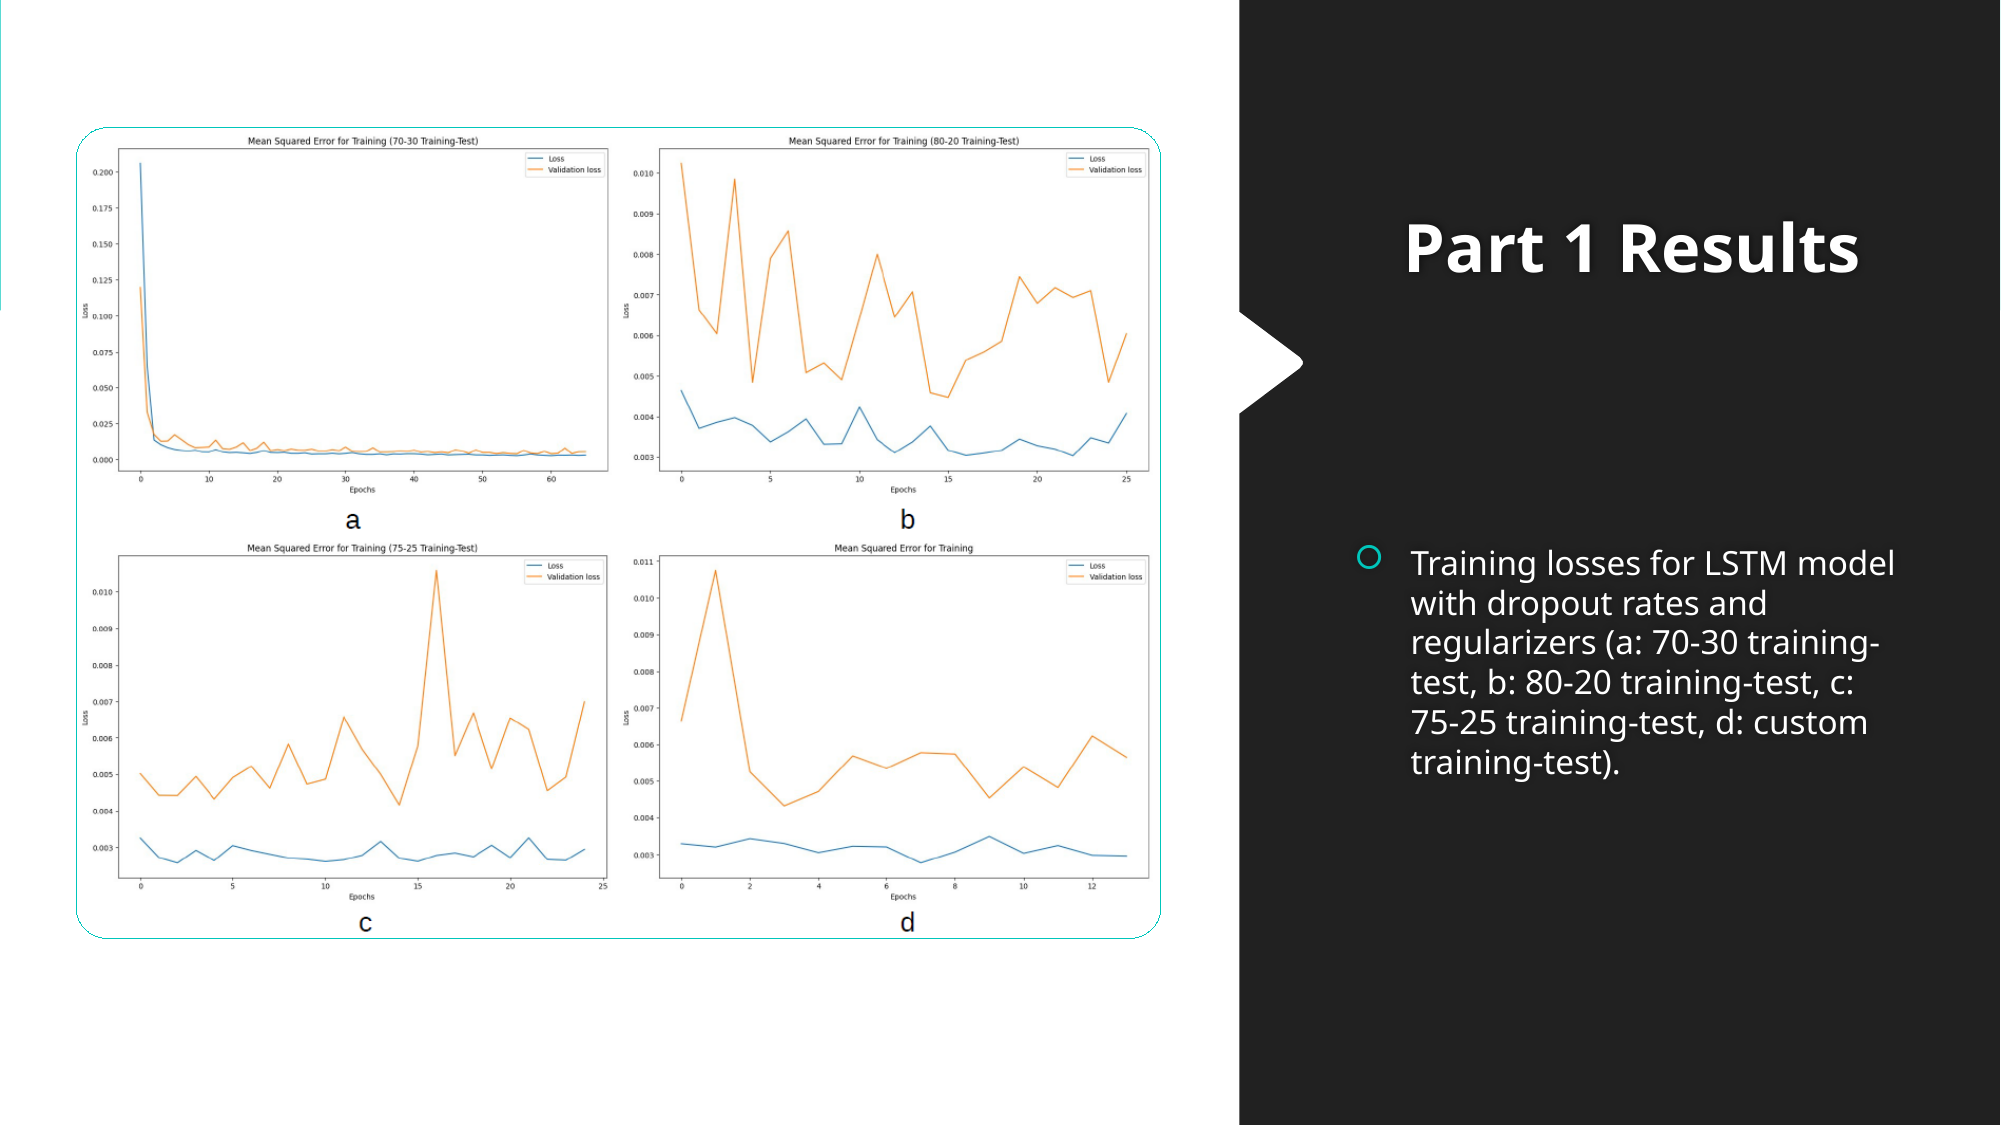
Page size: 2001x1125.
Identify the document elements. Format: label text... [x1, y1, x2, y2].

text_box [1238, 0, 2000, 1125]
title Part 1 Results [1339, 75, 1926, 294]
list Training losses for LSTM model with dropout rates and regularizers (a: 70-30 training-test, b: 80-20 training-test, c: 75-25 training-test, d: custom training-test). [1339, 332, 1926, 991]
picture [75, 127, 1162, 939]
text_box [0, 0, 1302, 1125]
